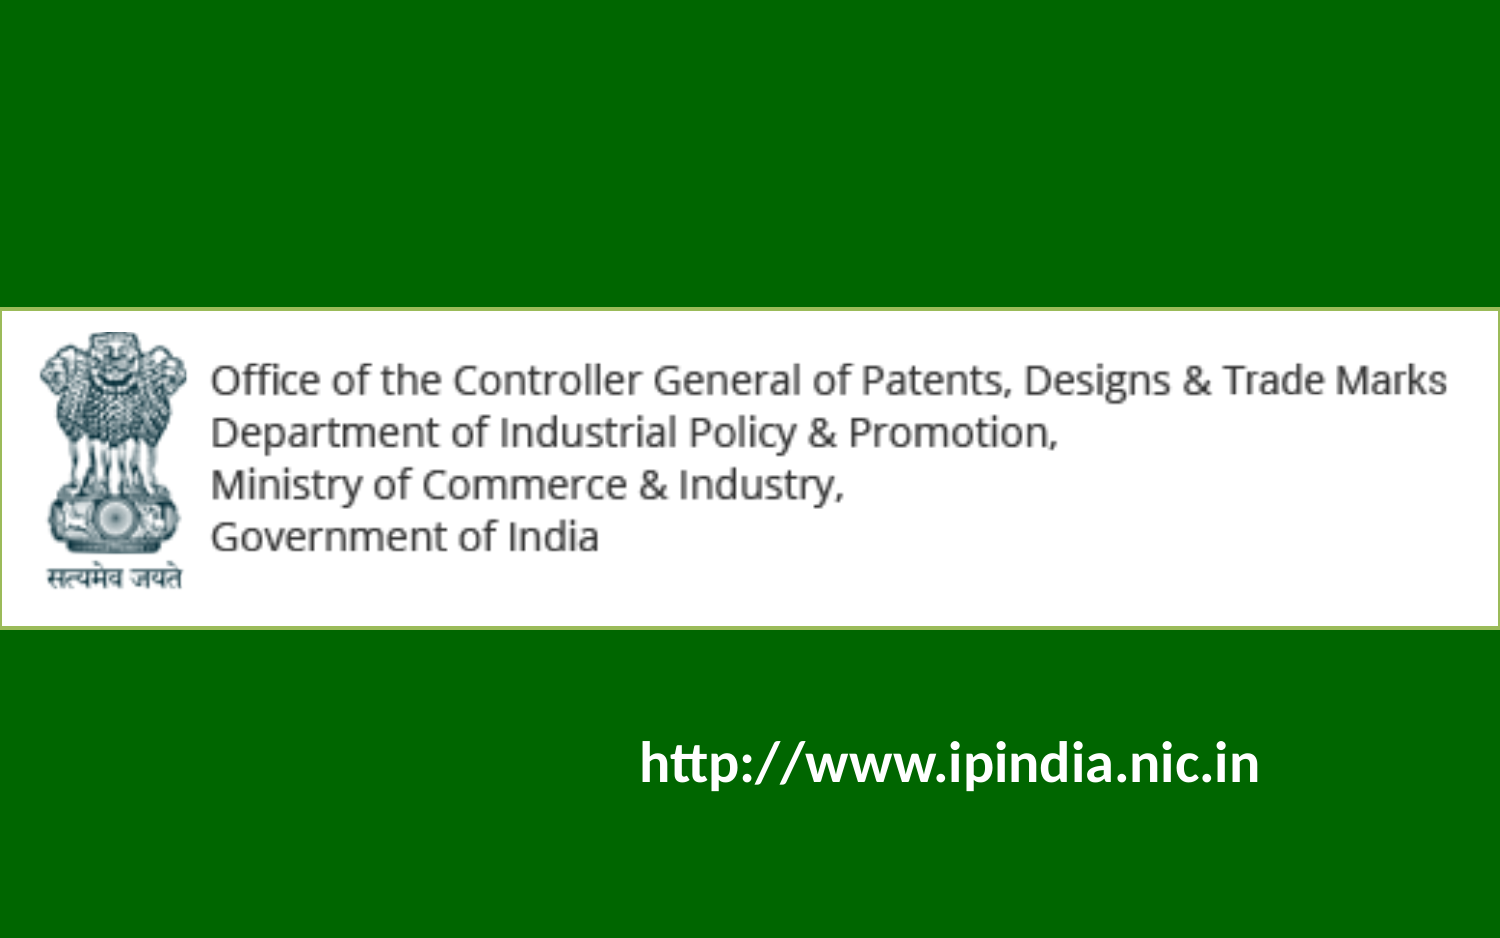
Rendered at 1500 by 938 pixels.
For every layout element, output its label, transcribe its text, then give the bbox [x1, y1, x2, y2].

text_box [0, 309, 1500, 629]
text_box http://www.ipindia.nic.in [624, 716, 1276, 802]
